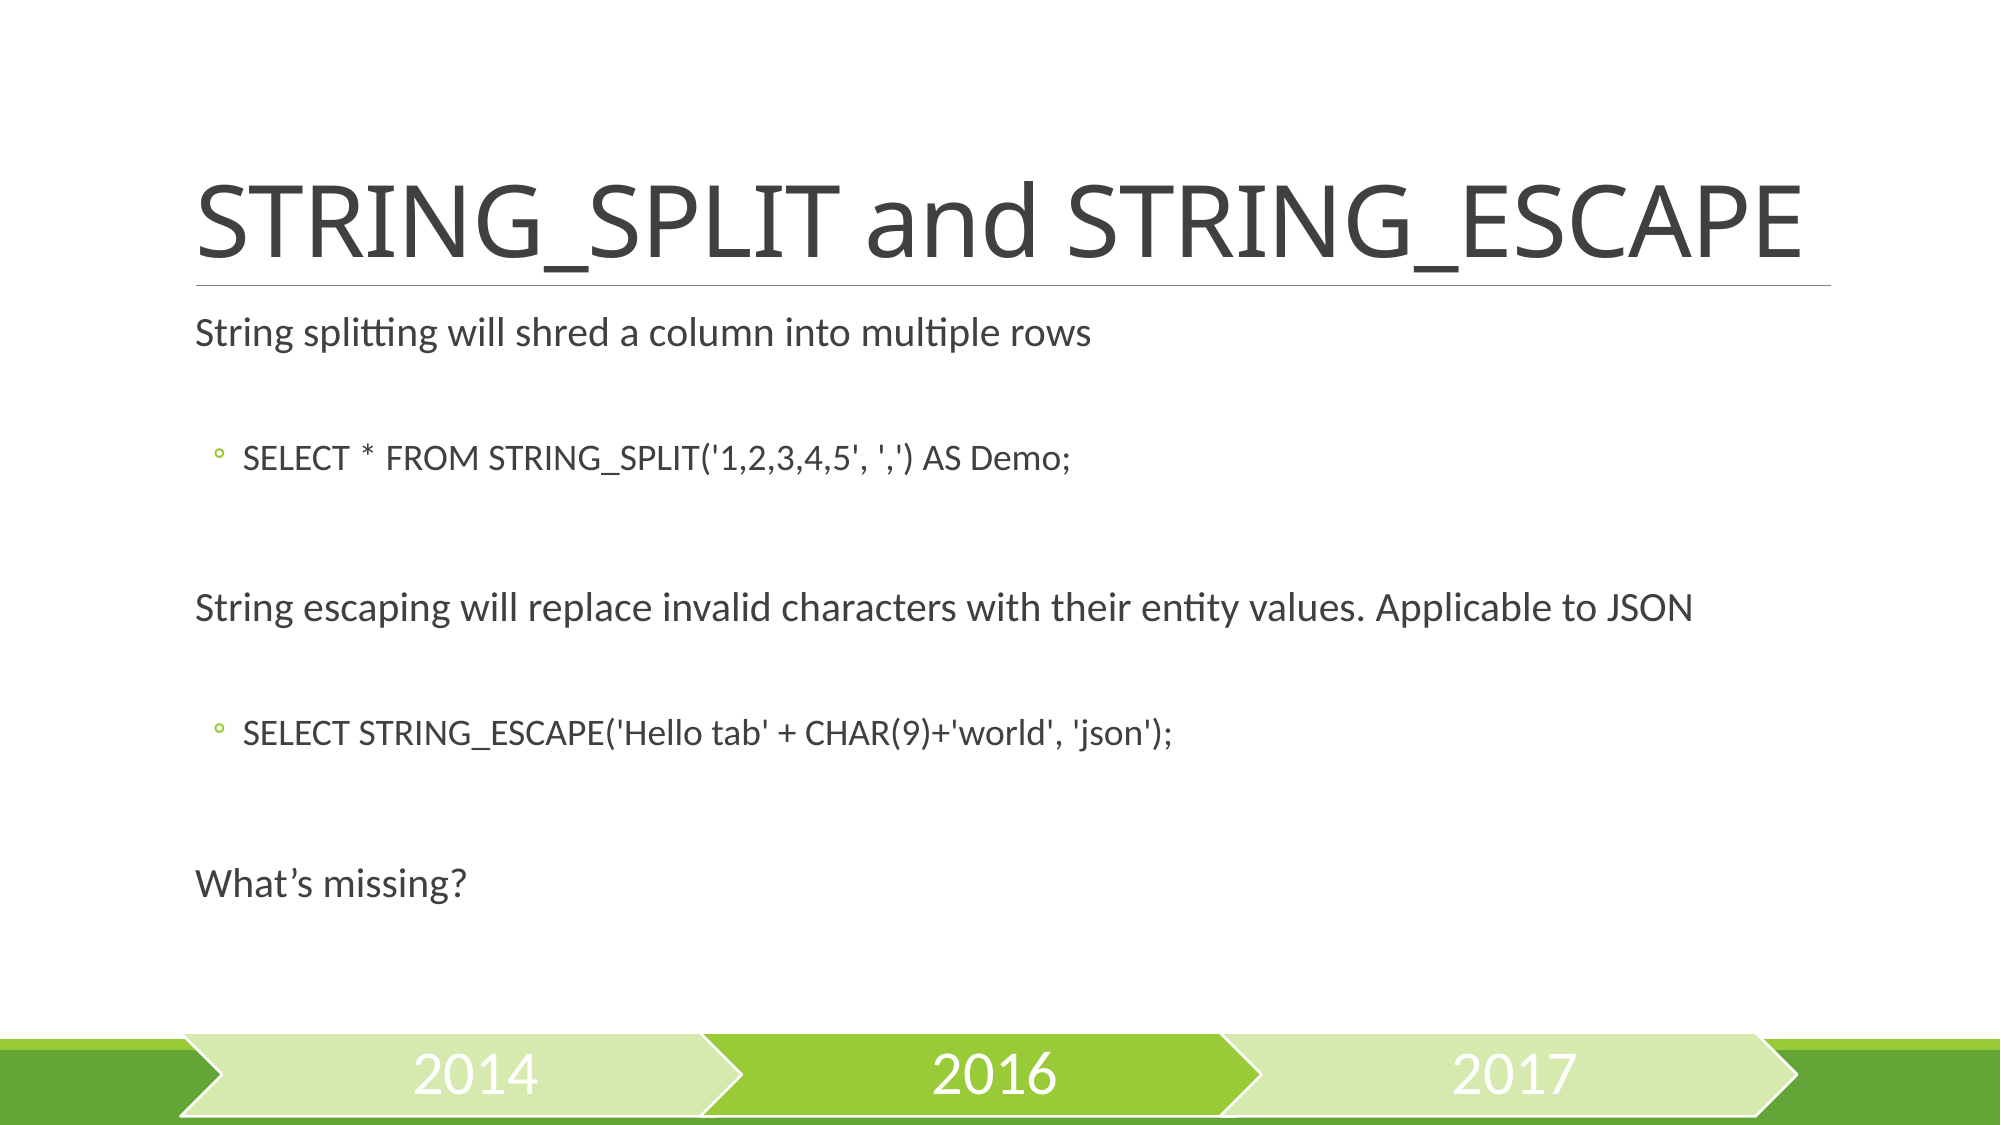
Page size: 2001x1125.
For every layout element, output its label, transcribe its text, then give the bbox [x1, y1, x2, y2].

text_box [179, 1032, 1799, 1117]
title STRING_SPLIT and STRING_ESCAPE [180, 47, 1830, 285]
list String splitting will shred a column into multiple rows SELECT * FROM STRING_SPLIT('1,2,3,4,5', ',') AS Demo; String escaping will replace invalid characters with their entity values. Applicable to JSON SELECT STRING_ESCAPE('Hello tab' + CHAR(9)+'world', 'json'); What’s missing? [180, 302, 1830, 963]
